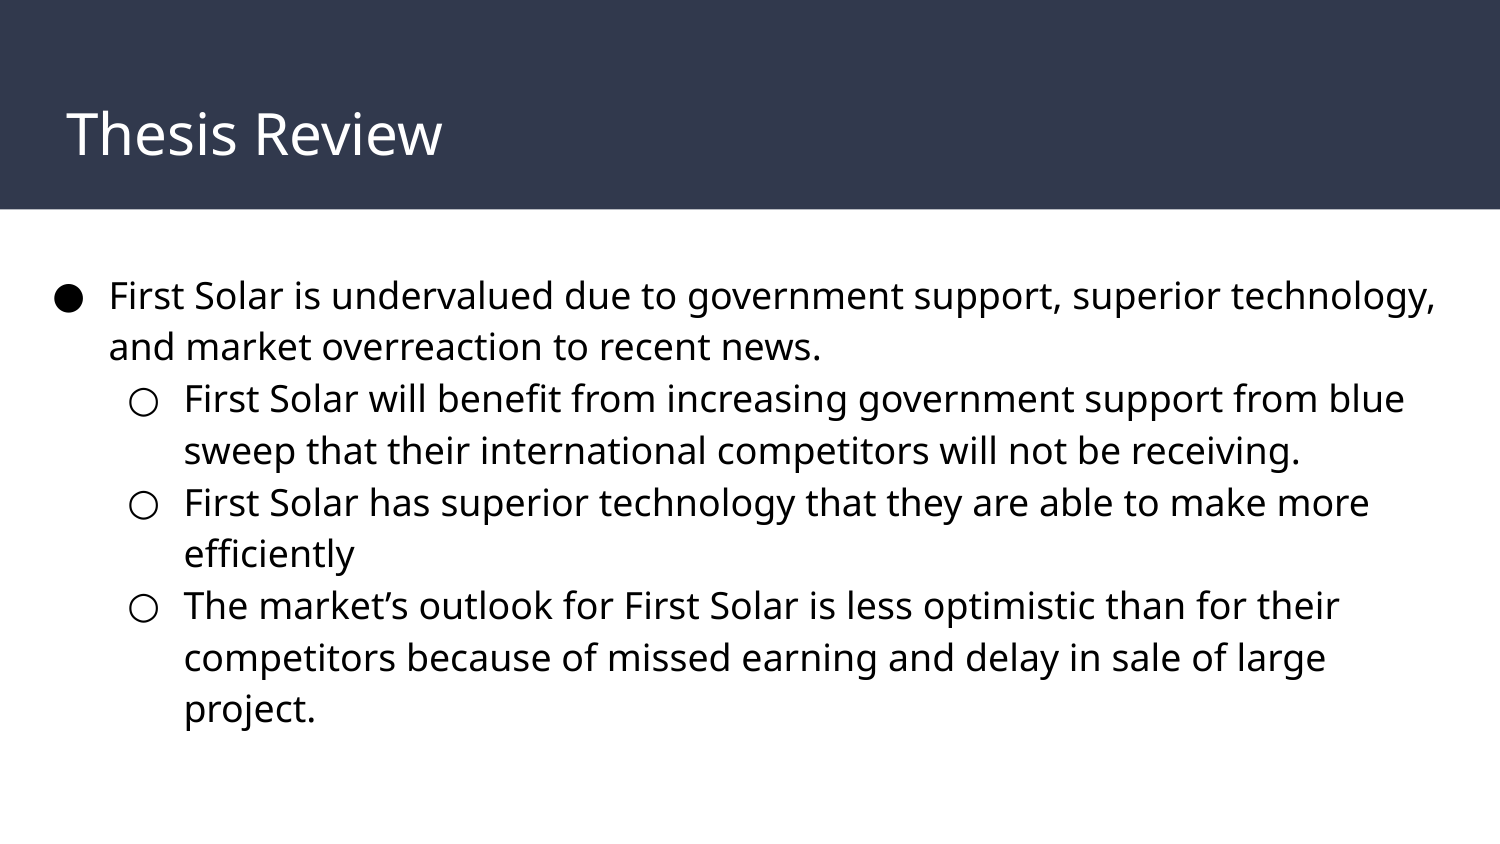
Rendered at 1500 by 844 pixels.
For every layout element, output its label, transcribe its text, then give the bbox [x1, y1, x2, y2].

text_box First Solar is undervalued due to government support, superior technology, and market overreaction to recent news. First Solar will benefit from increasing government support from blue sweep that their international competitors will not be receiving. First Solar has superior technology that they are able to make more efficiently The market’s outlook for First Solar is less optimistic than for their competitors because of missed earning and delay in sale of large project. [18, 249, 1482, 746]
title Thesis Review [51, 82, 1449, 185]
